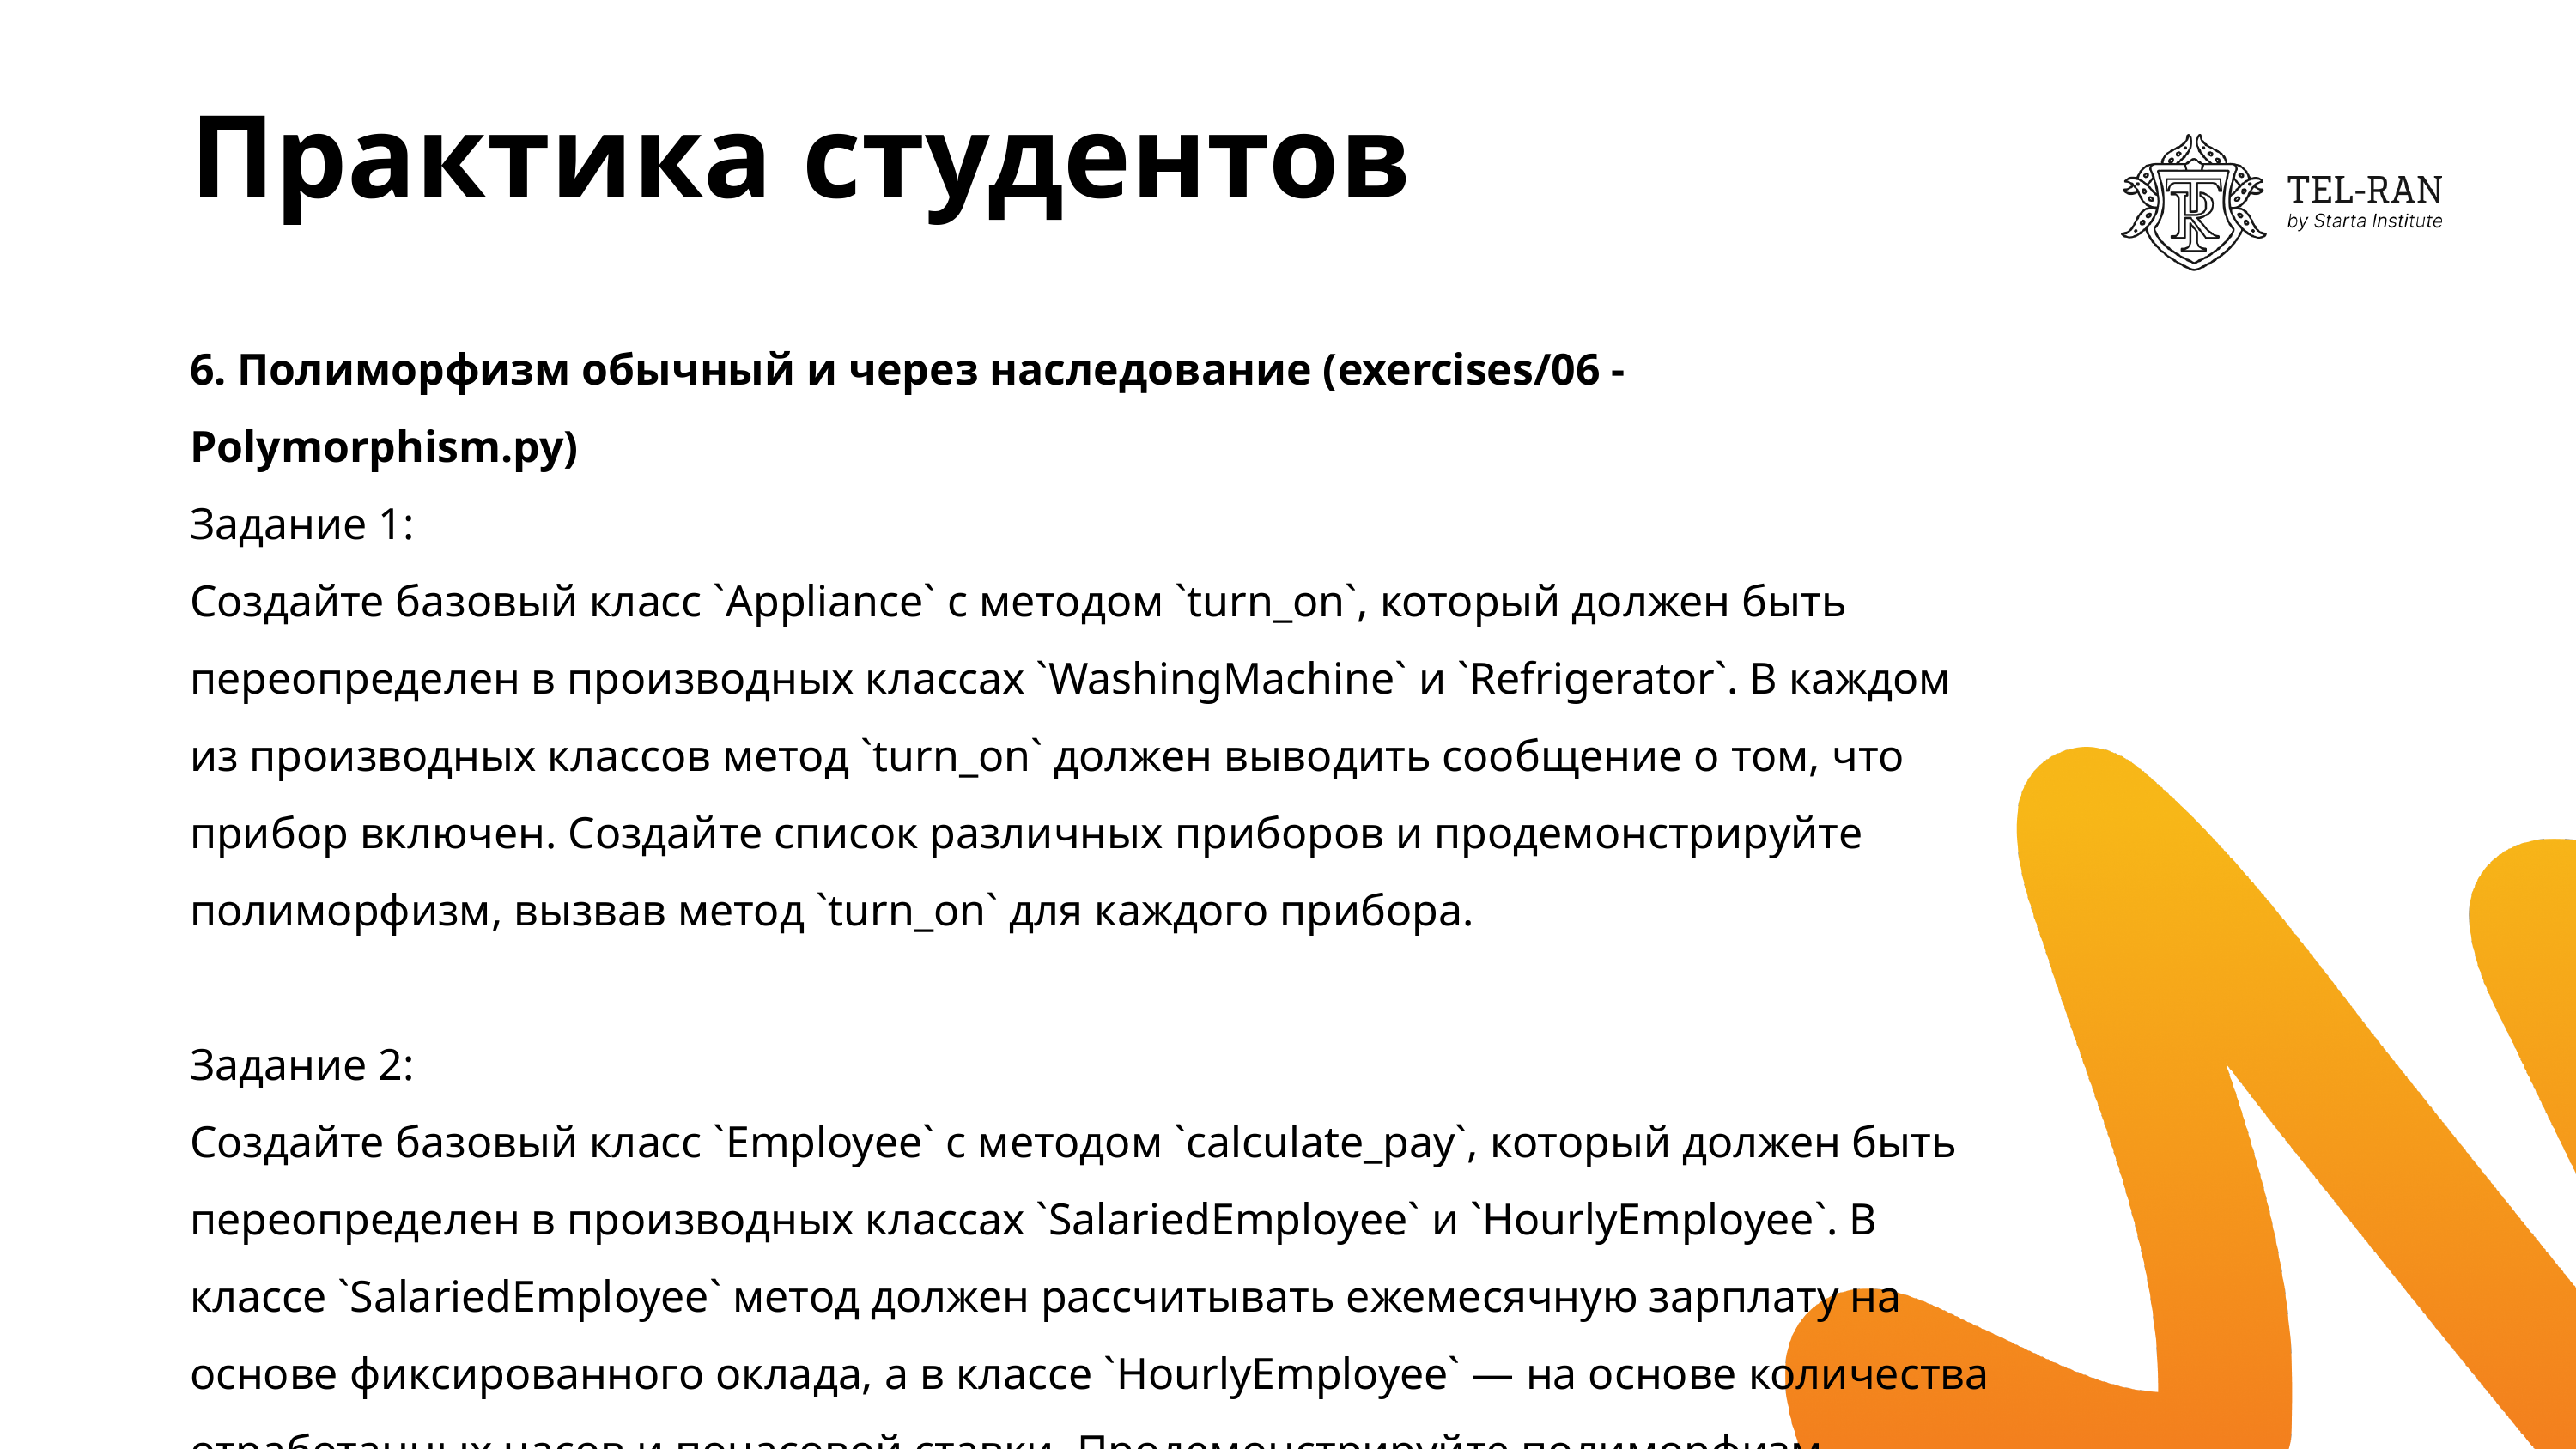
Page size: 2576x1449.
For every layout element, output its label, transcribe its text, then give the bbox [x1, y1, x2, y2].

picture [2006, 747, 2576, 1449]
picture [2121, 134, 2442, 271]
title Практика студентов [177, 76, 2107, 358]
text_box 6. Полиморфизм обычный и через наследование (exercises/06 - Polymorphism.py) Задание 1: Создайте базовый класс `Appliance` с методом `turn_on`, который должен быть переопределен в производных классах `WashingMachine` и `Refrigerator`. В каждом из производных классов метод `turn_on` должен выводить сообщение о том, что прибор включен. Создайте список различных приборов и продемонстрируйте полиморфизм, вызвав метод `turn_on` для каждого прибора. Задание 2: Создайте базовый класс `Employee` с методом `calculate_pay`, который должен быть переопределен в производных классах `SalariedEmployee` и `HourlyEmployee`. В классе `SalariedEmployee` метод должен рассчитывать ежемесячную зарплату на основе фиксированного оклада, а в классе `HourlyEmployee` — на основе количества отработанных часов и почасовой ставки. Продемонстрируйте полиморфизм, вызвав метод `calculate_pay` для объектов различных классов. [177, 310, 2006, 1449]
